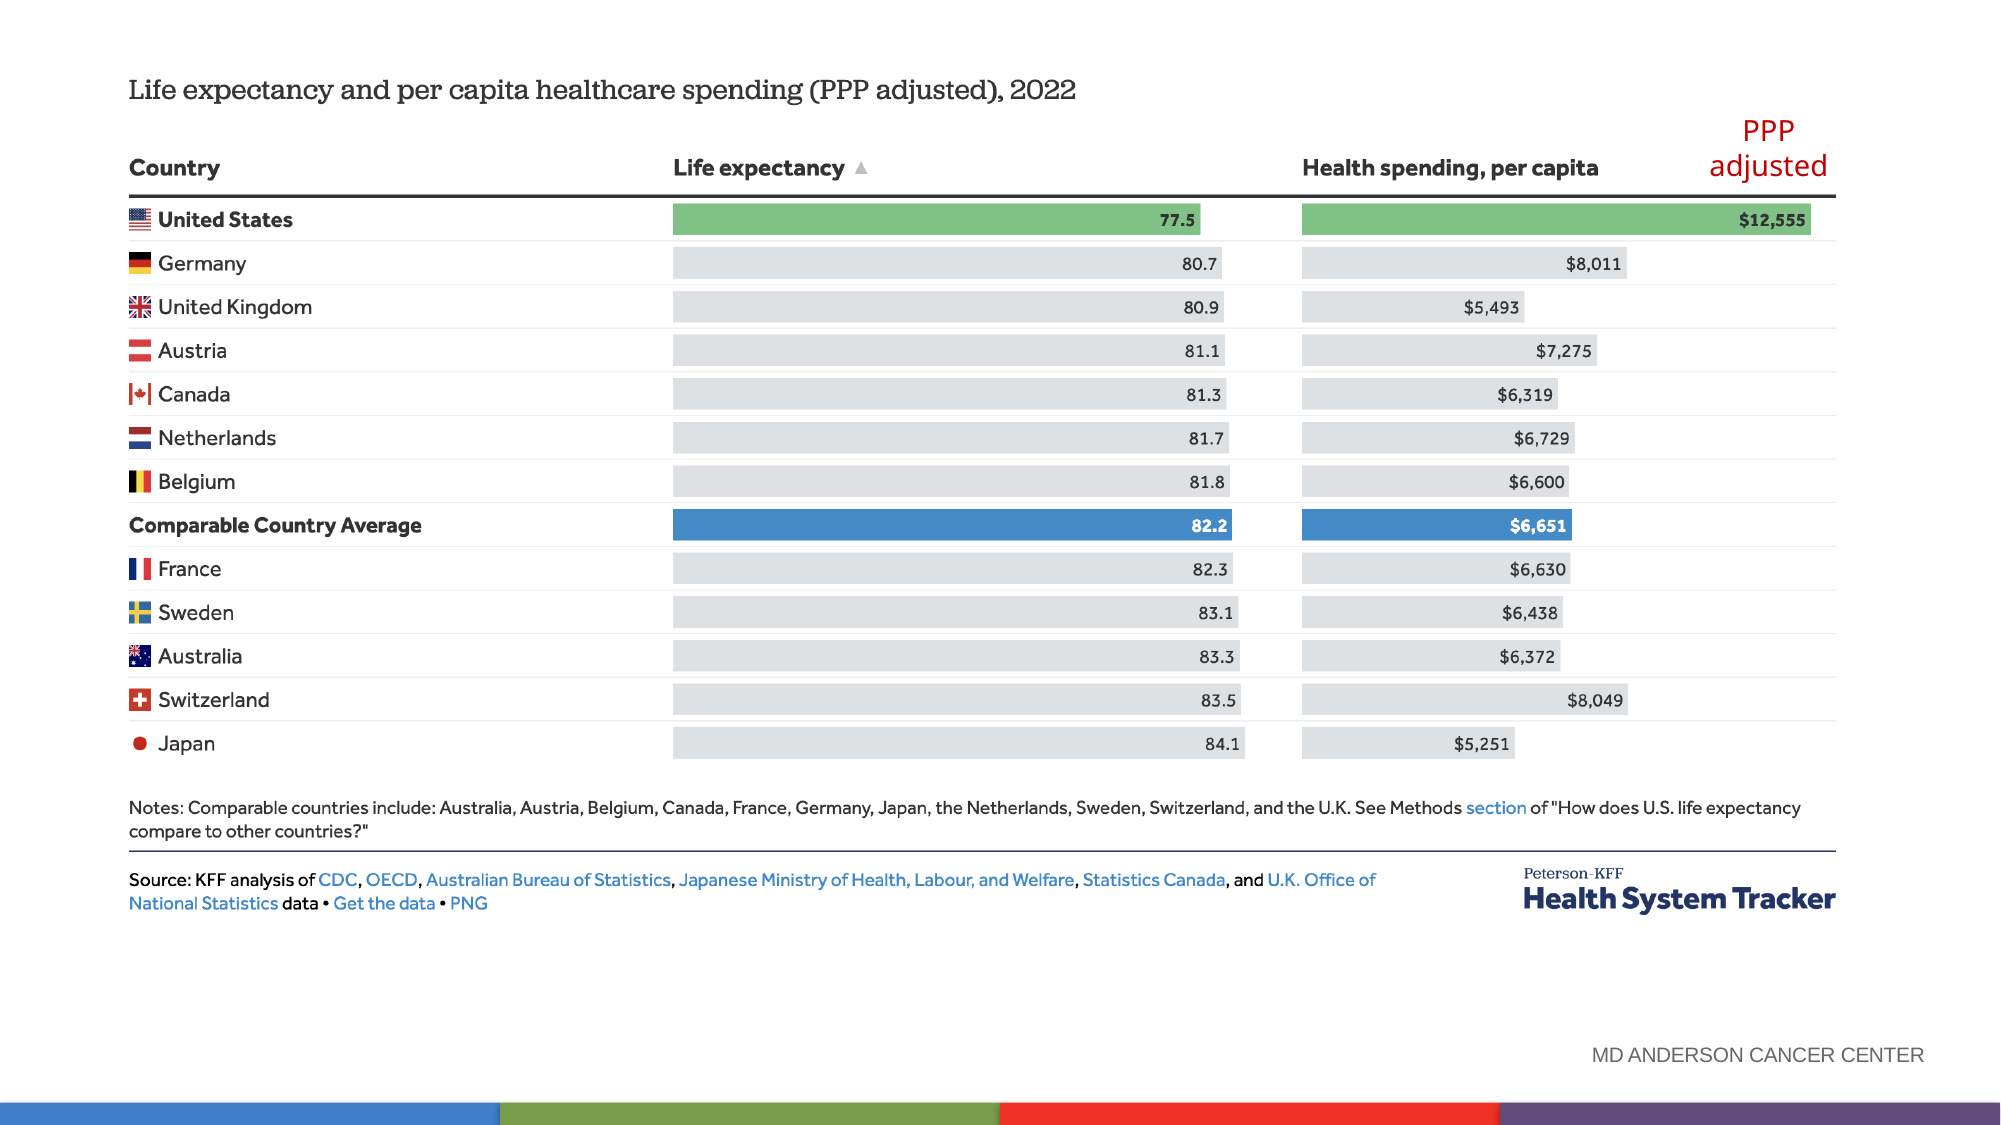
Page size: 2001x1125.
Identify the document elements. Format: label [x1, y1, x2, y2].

picture [97, 57, 1880, 930]
